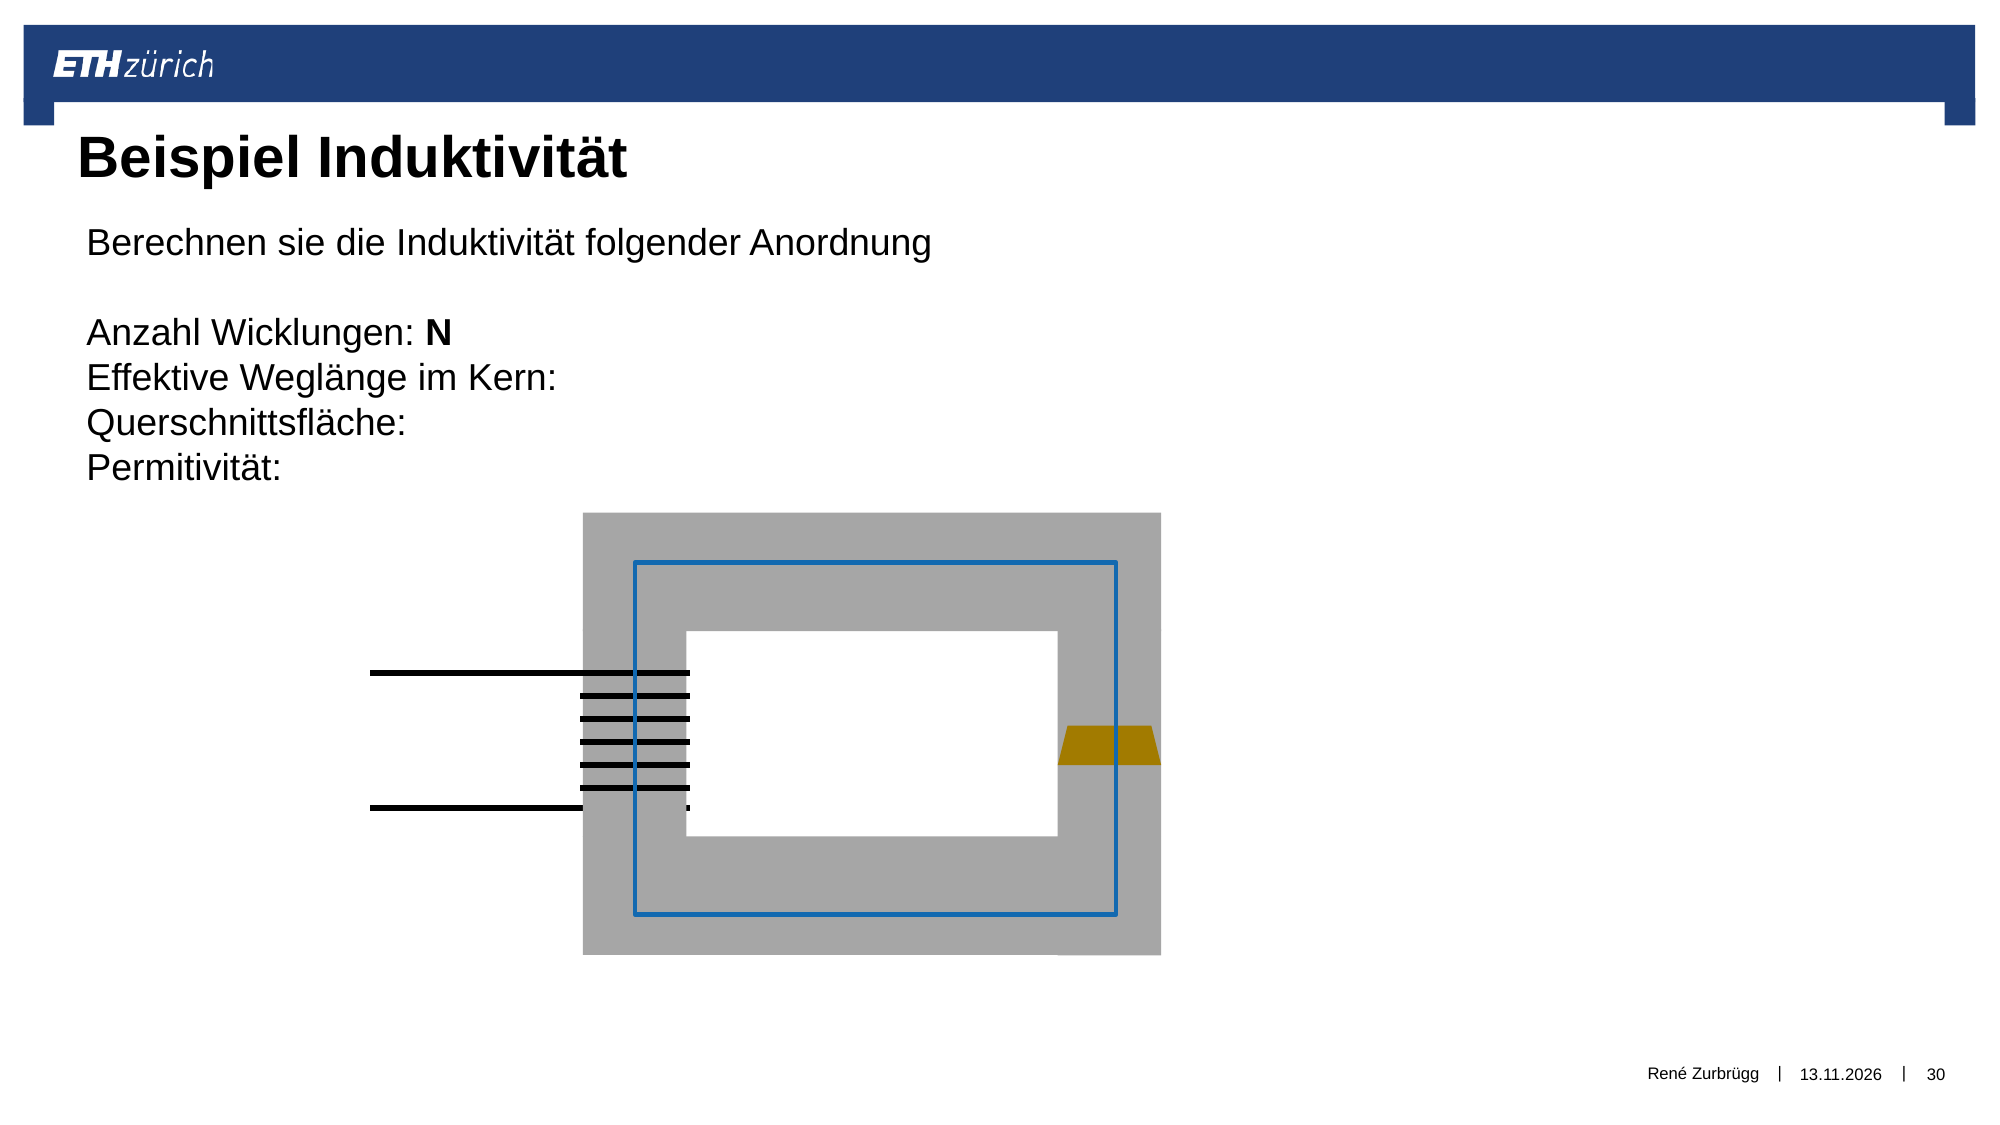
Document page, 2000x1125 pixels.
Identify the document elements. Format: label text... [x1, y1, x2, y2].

title Beispiel Induktivität [54, 101, 1947, 269]
footer René Zurbrügg [999, 1034, 1760, 1111]
slide_number 30 [1906, 1034, 1966, 1112]
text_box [373, 512, 1162, 956]
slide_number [1790, 1034, 1892, 1112]
